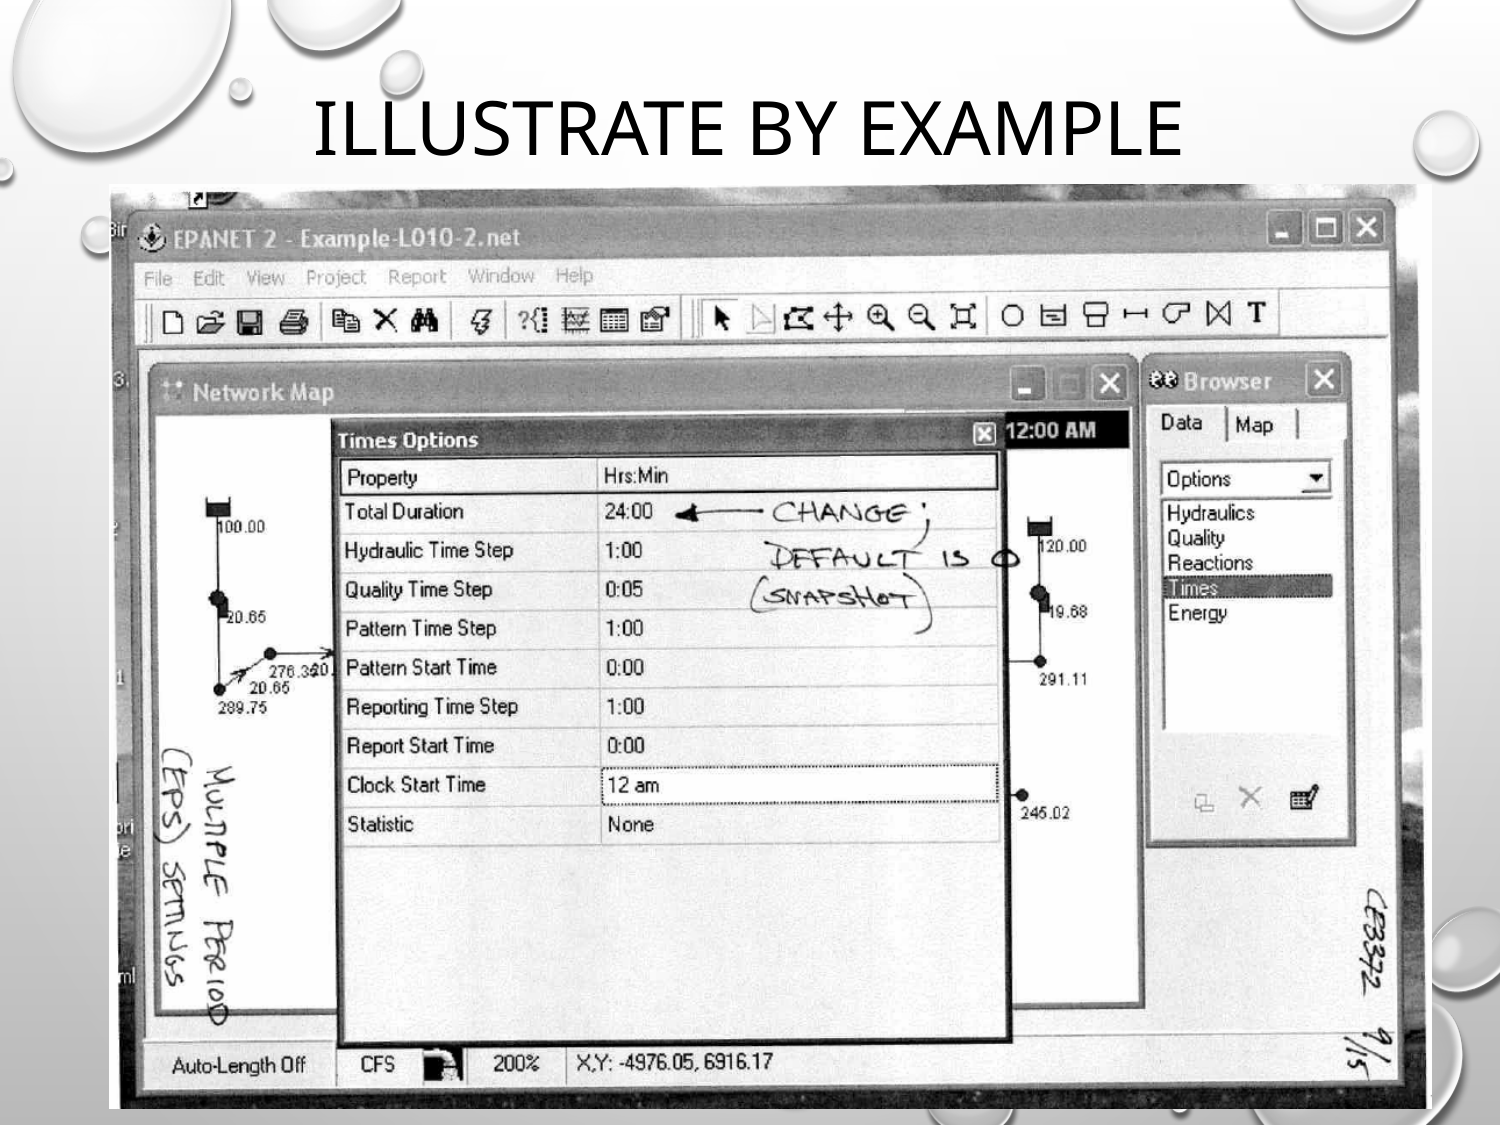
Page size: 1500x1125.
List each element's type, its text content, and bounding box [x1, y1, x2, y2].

title Illustrate by example [112, 0, 1388, 183]
picture [0, 0, 1500, 1125]
